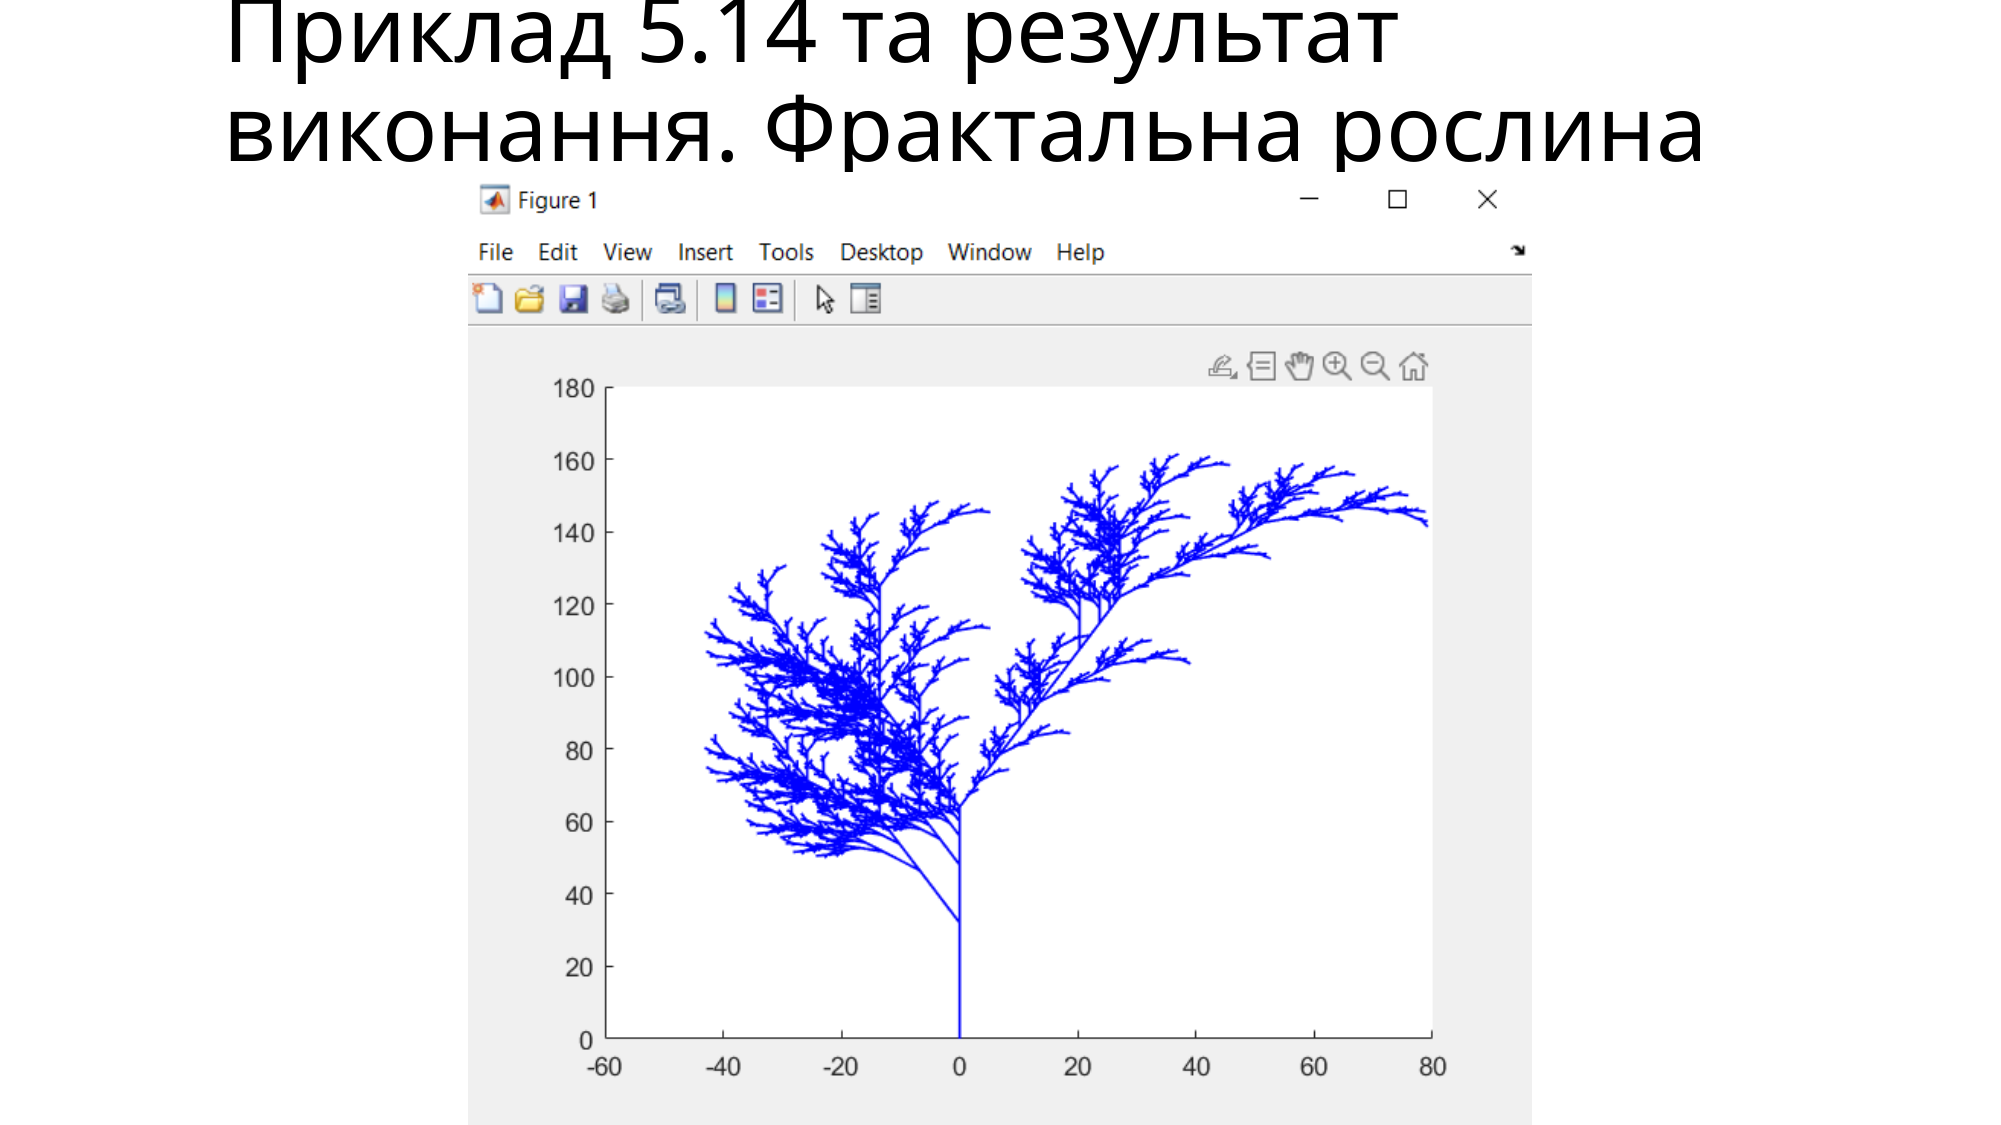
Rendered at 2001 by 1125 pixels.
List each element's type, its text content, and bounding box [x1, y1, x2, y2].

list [468, 172, 1532, 1125]
title Приклад 5.14 та результат виконання. Фрактальна рослина [208, 0, 1934, 192]
